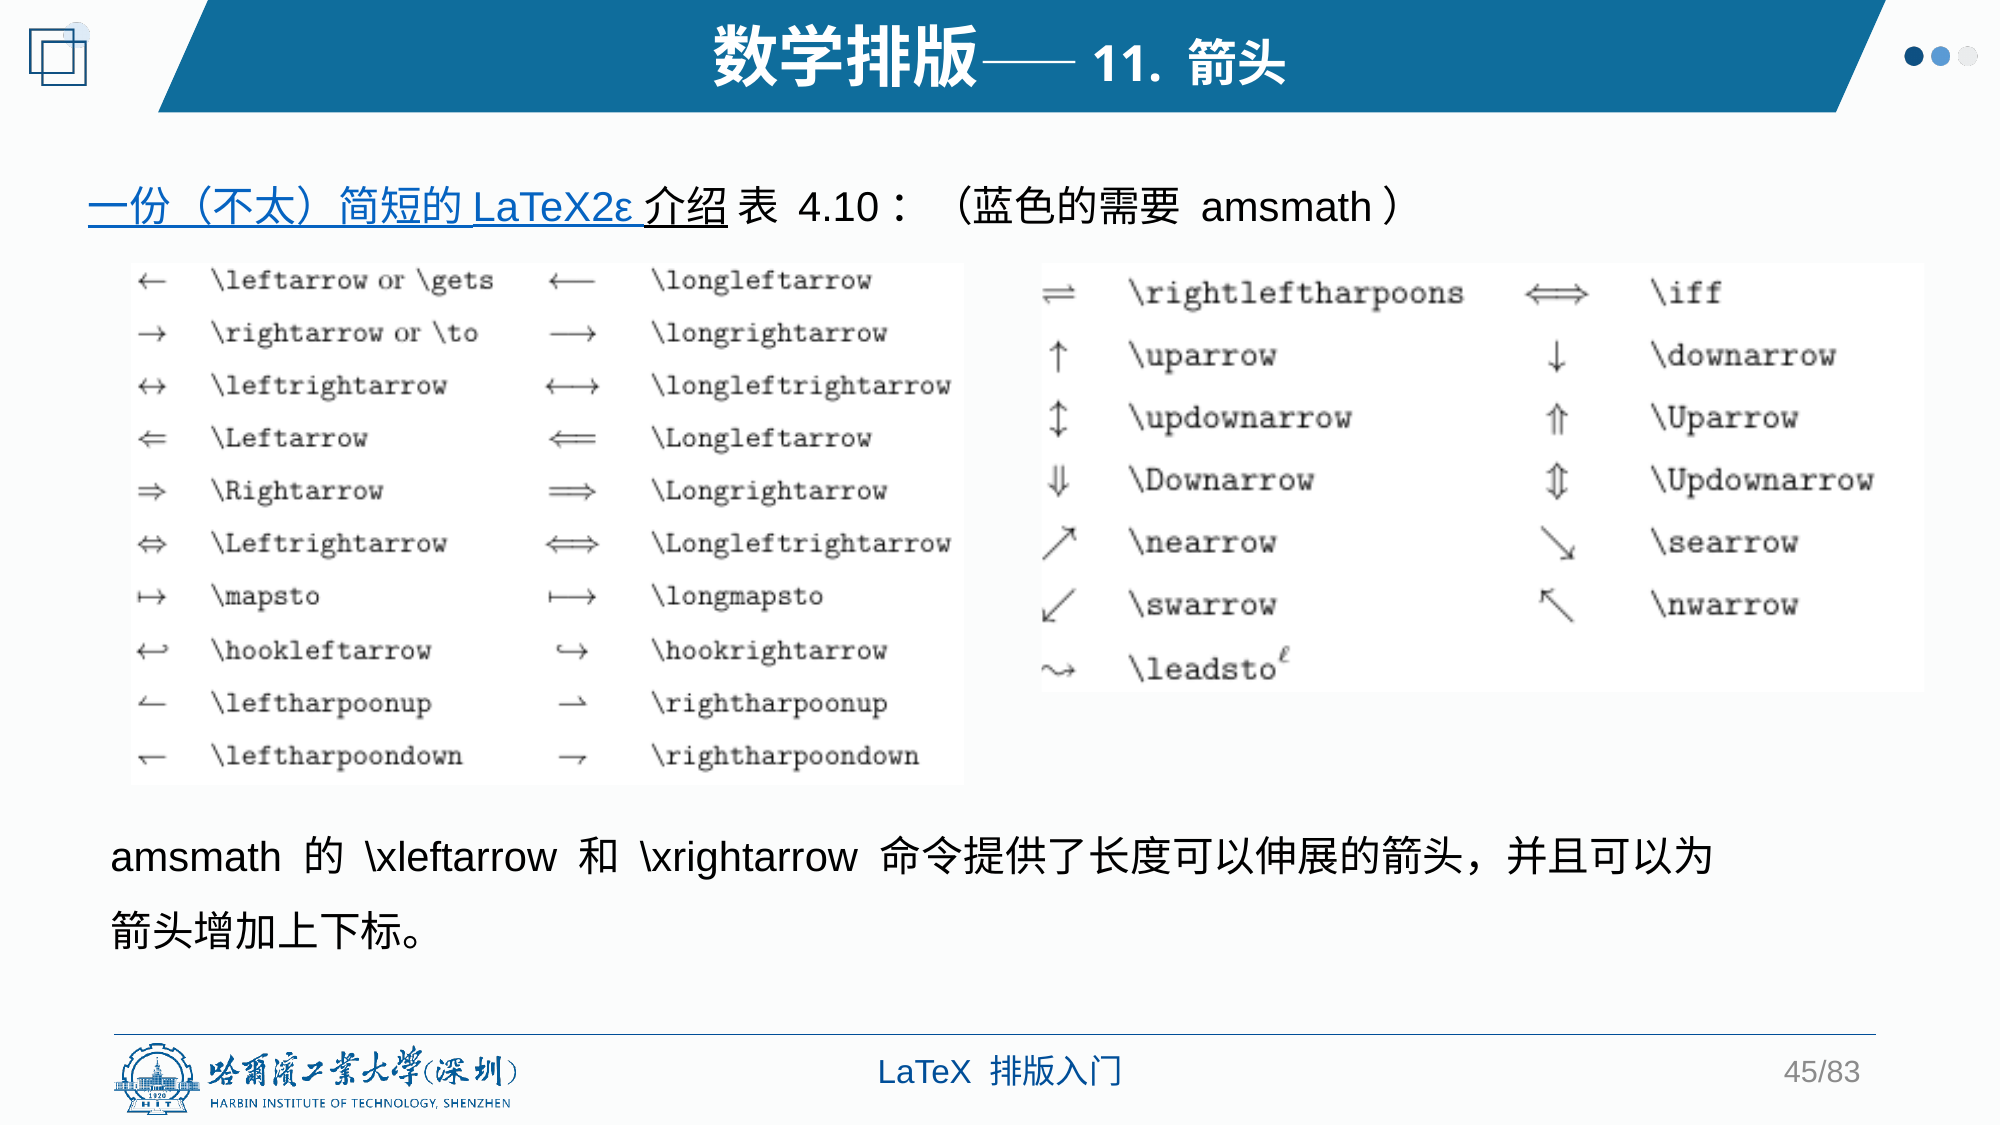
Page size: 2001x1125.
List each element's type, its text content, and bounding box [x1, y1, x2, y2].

picture [1041, 263, 1925, 692]
text_box amsmath 的 \xleftarrow 和 \xrightarrow 命令提供了长度可以伸展的箭头，并且可以为箭头增加上下标。 [95, 797, 1732, 962]
picture [114, 1043, 516, 1115]
picture [0, 0, 119, 110]
picture [131, 263, 964, 785]
slide_number 45/83 [1432, 1044, 1876, 1097]
picture [1881, 15, 2000, 97]
text_box 一份（不太）简短的 LaTeX2ε 介绍 表 4.10：（蓝色的需要 amsmath） [72, 142, 1886, 249]
text_box 数学排版——11. 箭头 [291, 7, 1709, 103]
